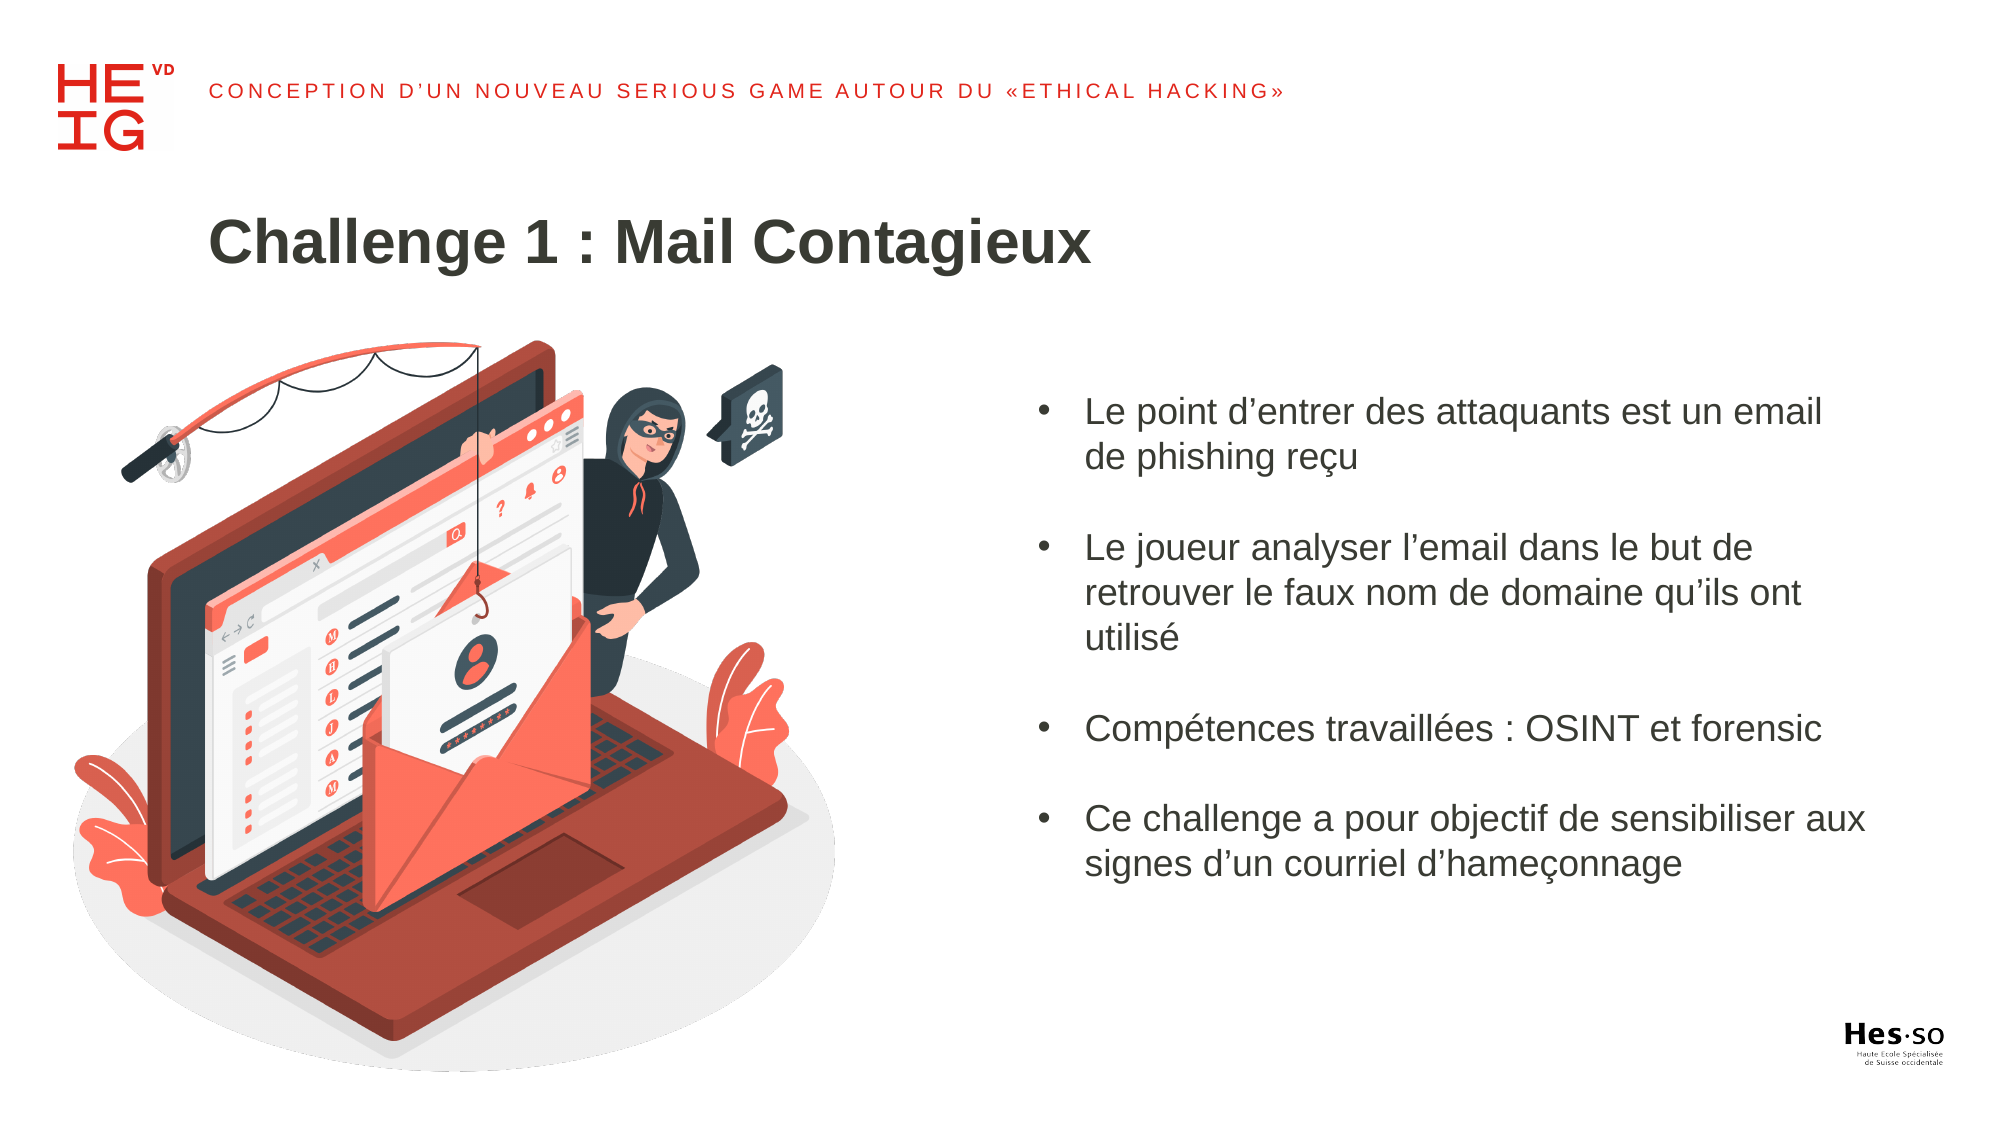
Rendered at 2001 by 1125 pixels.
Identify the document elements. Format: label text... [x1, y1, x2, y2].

picture [50, 285, 858, 1094]
list Conception d’un nouveau serious game autour du «Ethical Hacking» [208, 79, 1368, 146]
list Le point d’entrer des attaquants est un email de phishing reçu Le joueur analyser l’email dans le but de retrouver le faux nom de domaine qu’ils ont utilisé Compétences travaillées : OSINT et forensic Ce challenge a pour objectif de sensibiliser aux signes d’un courriel d’hameçonnage [1037, 379, 1886, 881]
picture [58, 64, 174, 151]
picture [1830, 1004, 1957, 1089]
list Challenge 1 : Mail Contagieux [208, 202, 1792, 286]
